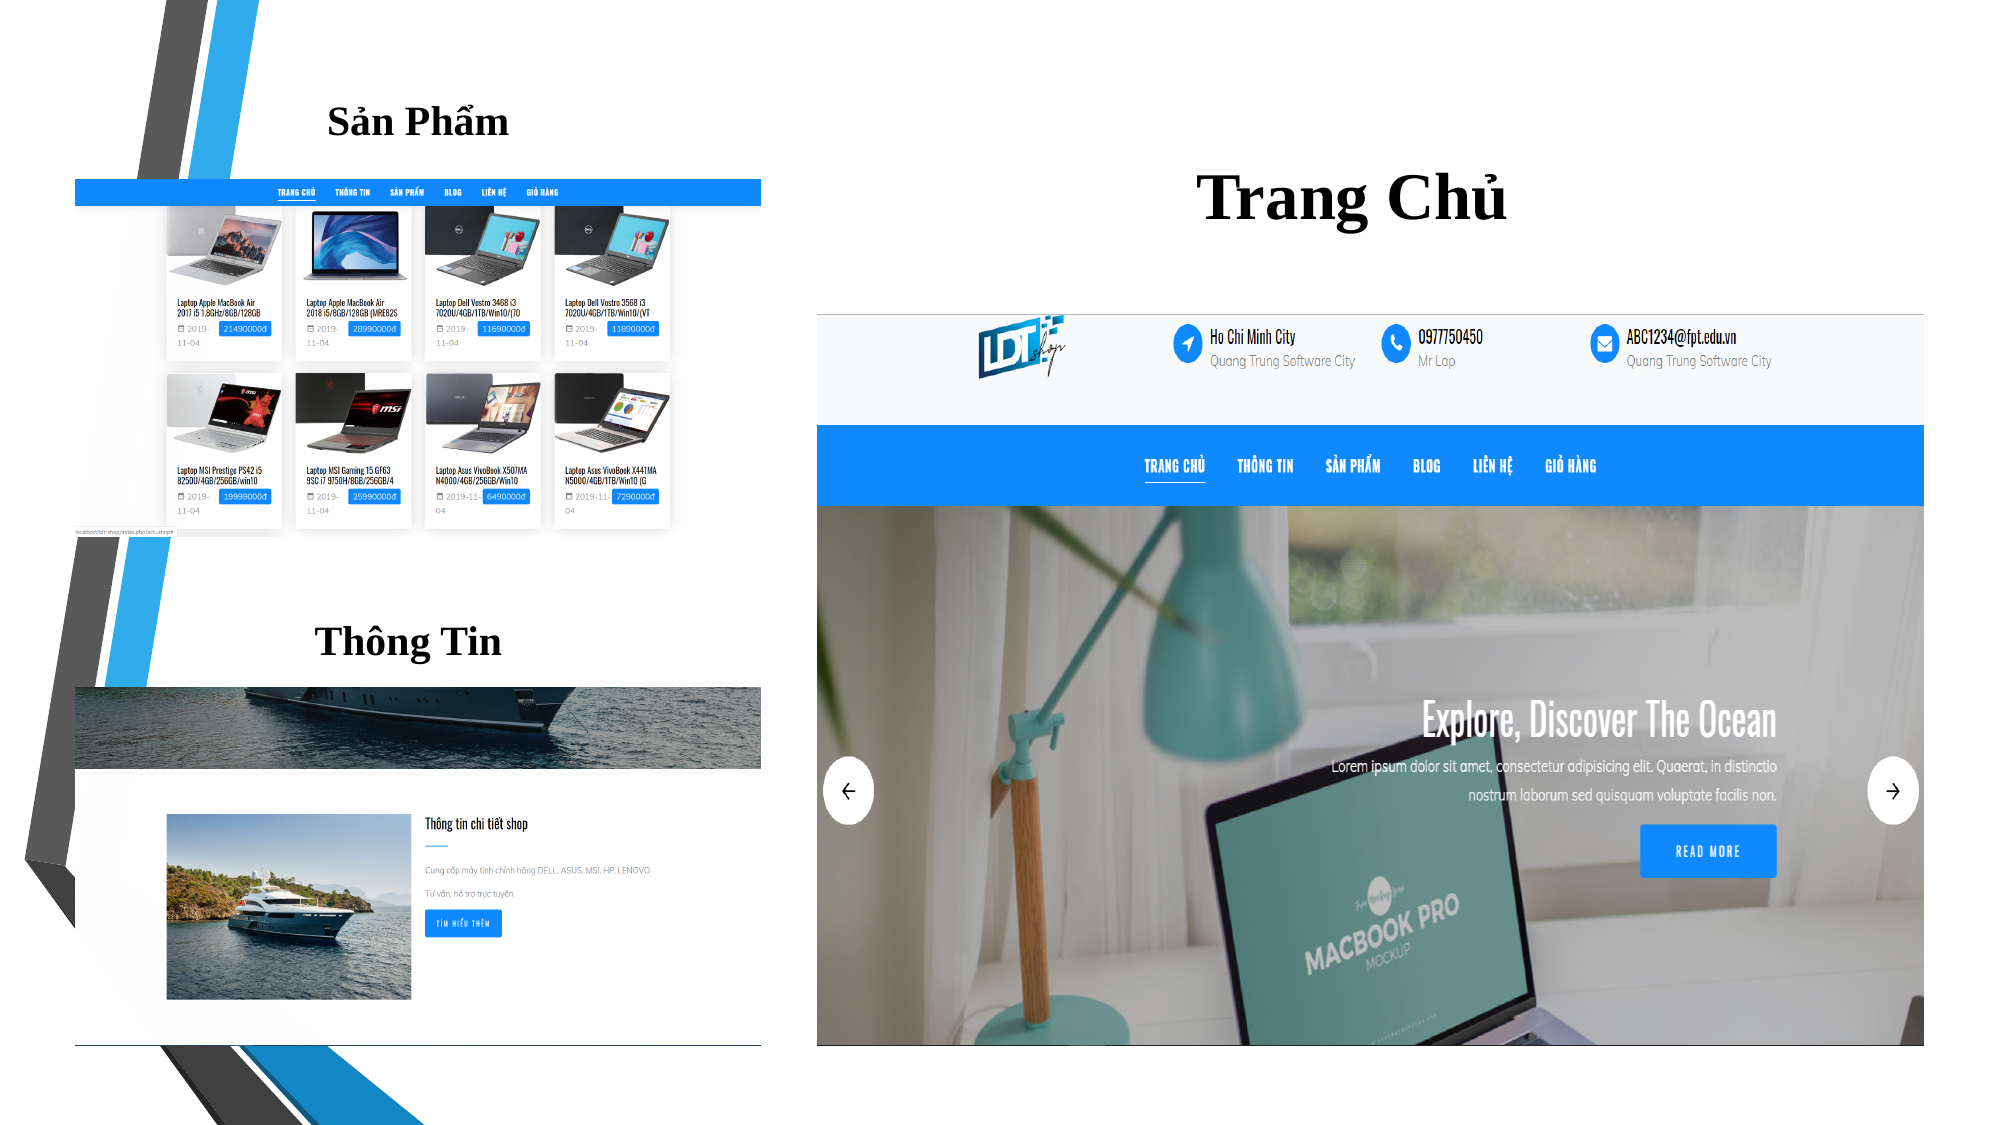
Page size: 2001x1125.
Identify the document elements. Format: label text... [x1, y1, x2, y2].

picture [817, 313, 1924, 1046]
text_box Thông Tin [115, 606, 702, 672]
text_box Trang Chủ [1059, 145, 1646, 240]
text_box Sản Phẩm [124, 86, 712, 151]
picture [75, 179, 762, 537]
picture [75, 687, 762, 1047]
